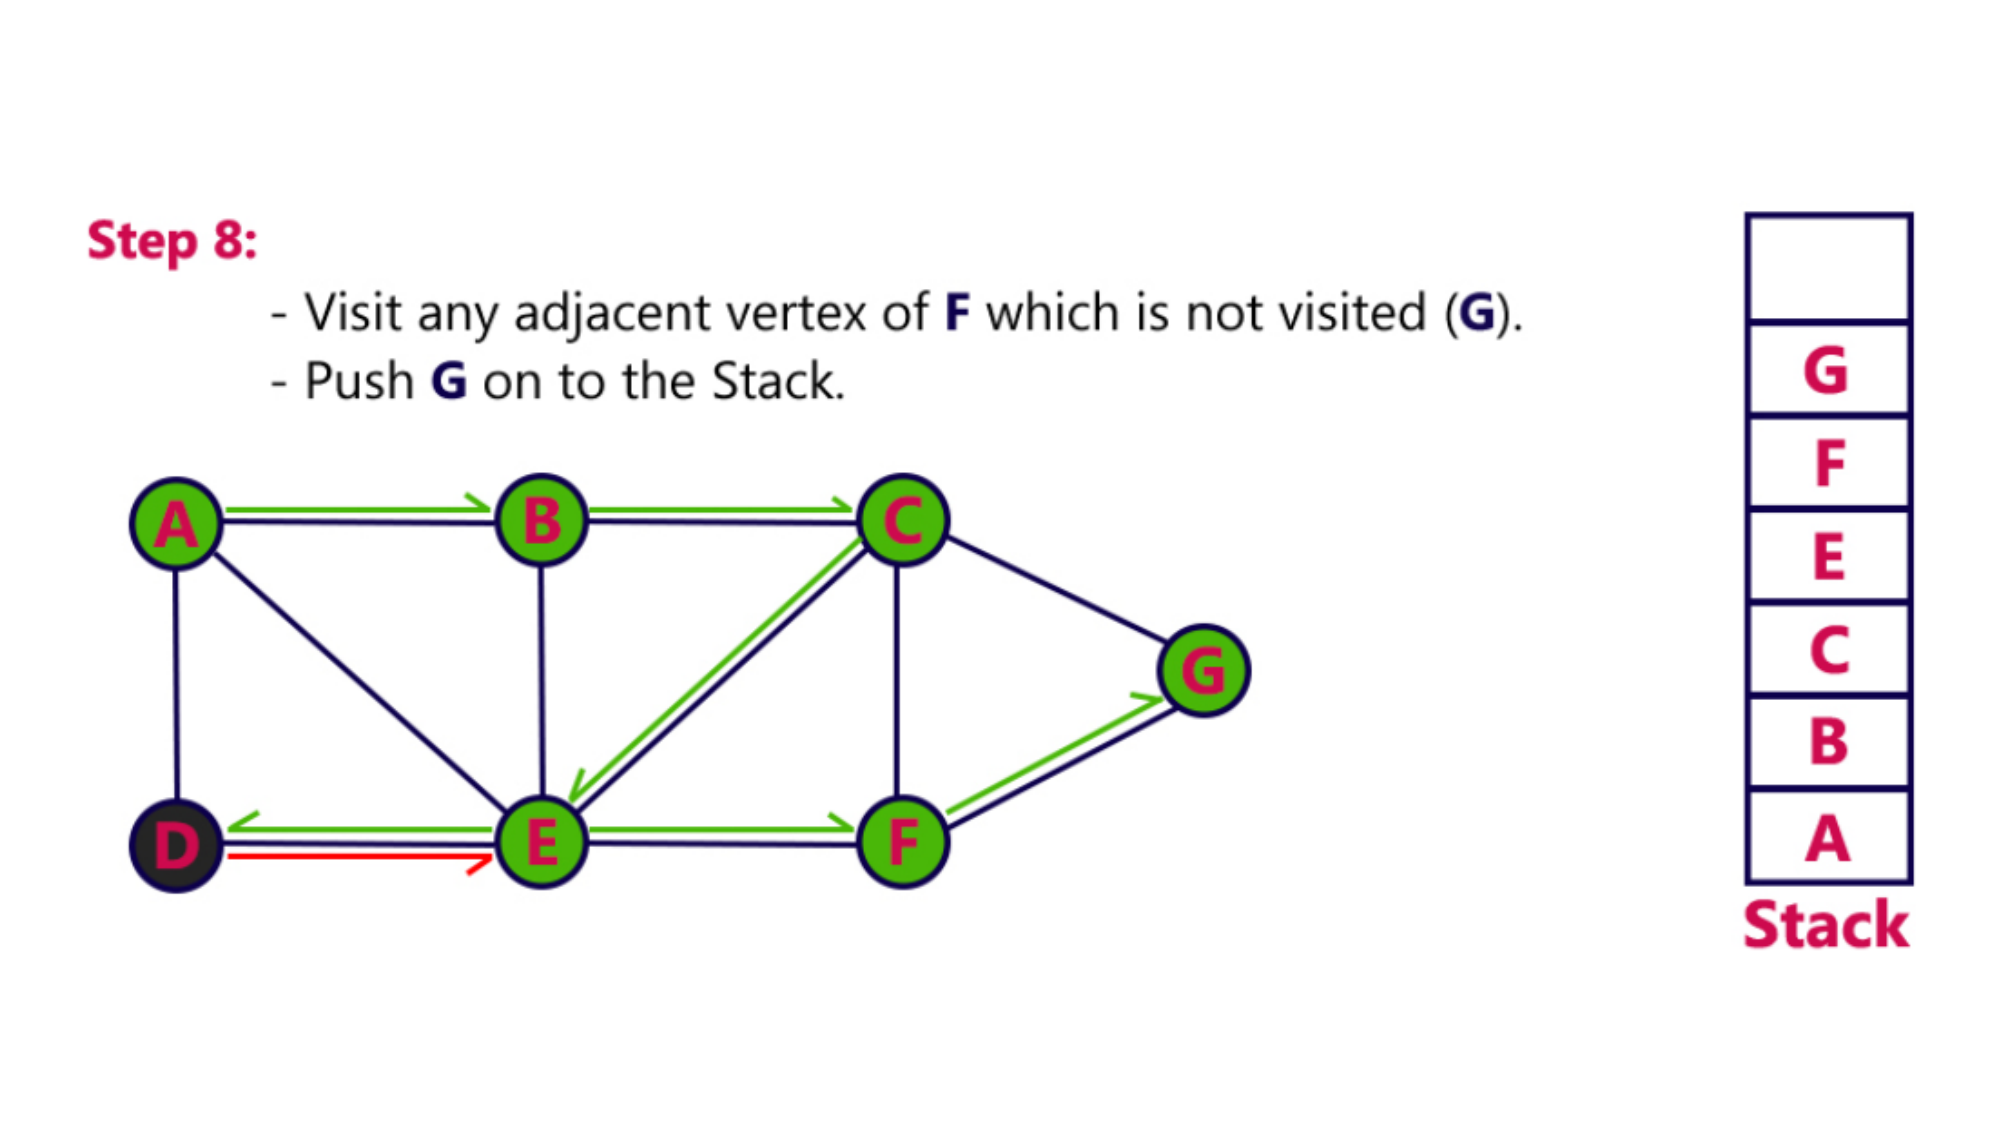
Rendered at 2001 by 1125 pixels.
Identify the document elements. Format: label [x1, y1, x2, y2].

picture [55, 190, 1945, 974]
